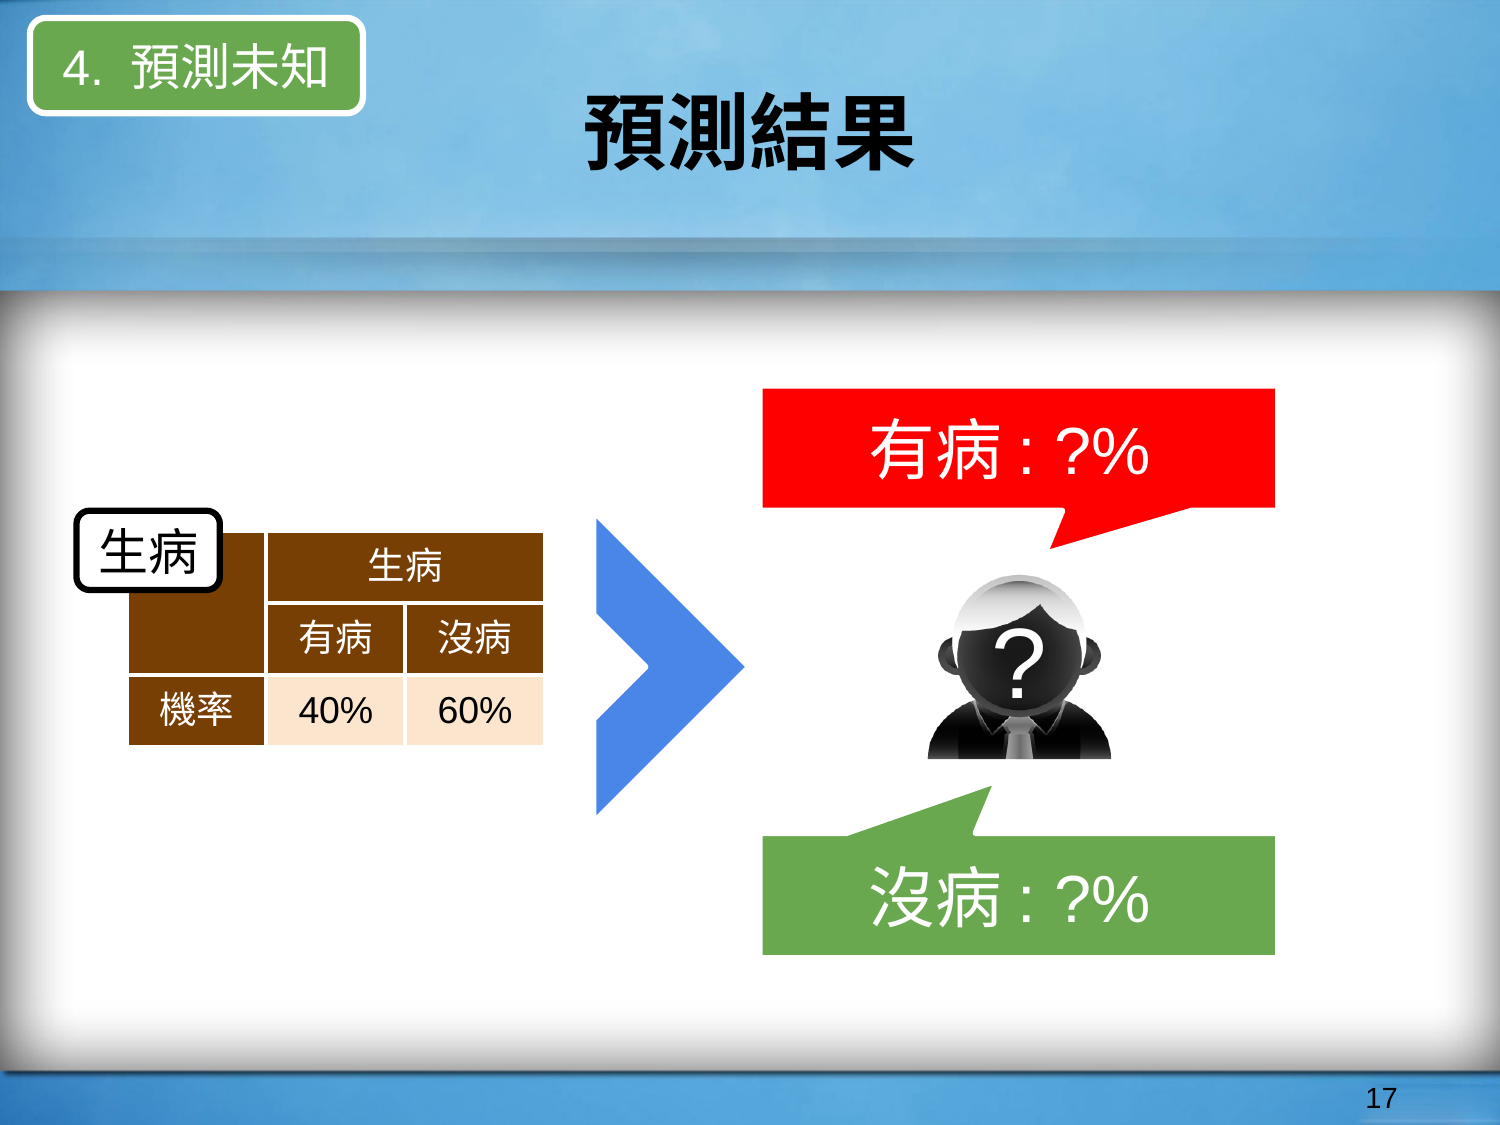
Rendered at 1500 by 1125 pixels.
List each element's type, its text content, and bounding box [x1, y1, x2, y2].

table_cell 機率 [129, 677, 264, 745]
title 預測結果 [78, 27, 1422, 232]
text_box [593, 510, 750, 824]
table_cell 60% [407, 677, 543, 745]
text_box 沒病: ?% [759, 780, 1279, 959]
text_box 有病: ?% [759, 385, 1279, 555]
table_cell 40% [268, 677, 403, 745]
text_box 生病 [76, 510, 220, 591]
table_header 生病 [268, 533, 543, 601]
table_cell 有病 [268, 605, 403, 673]
table_header [129, 533, 264, 673]
text_box 4. 預測未知 [29, 17, 363, 114]
picture [0, 0, 1500, 1125]
table_cell 沒病 [407, 605, 543, 673]
slide_number ‹#› [1350, 1074, 1488, 1118]
